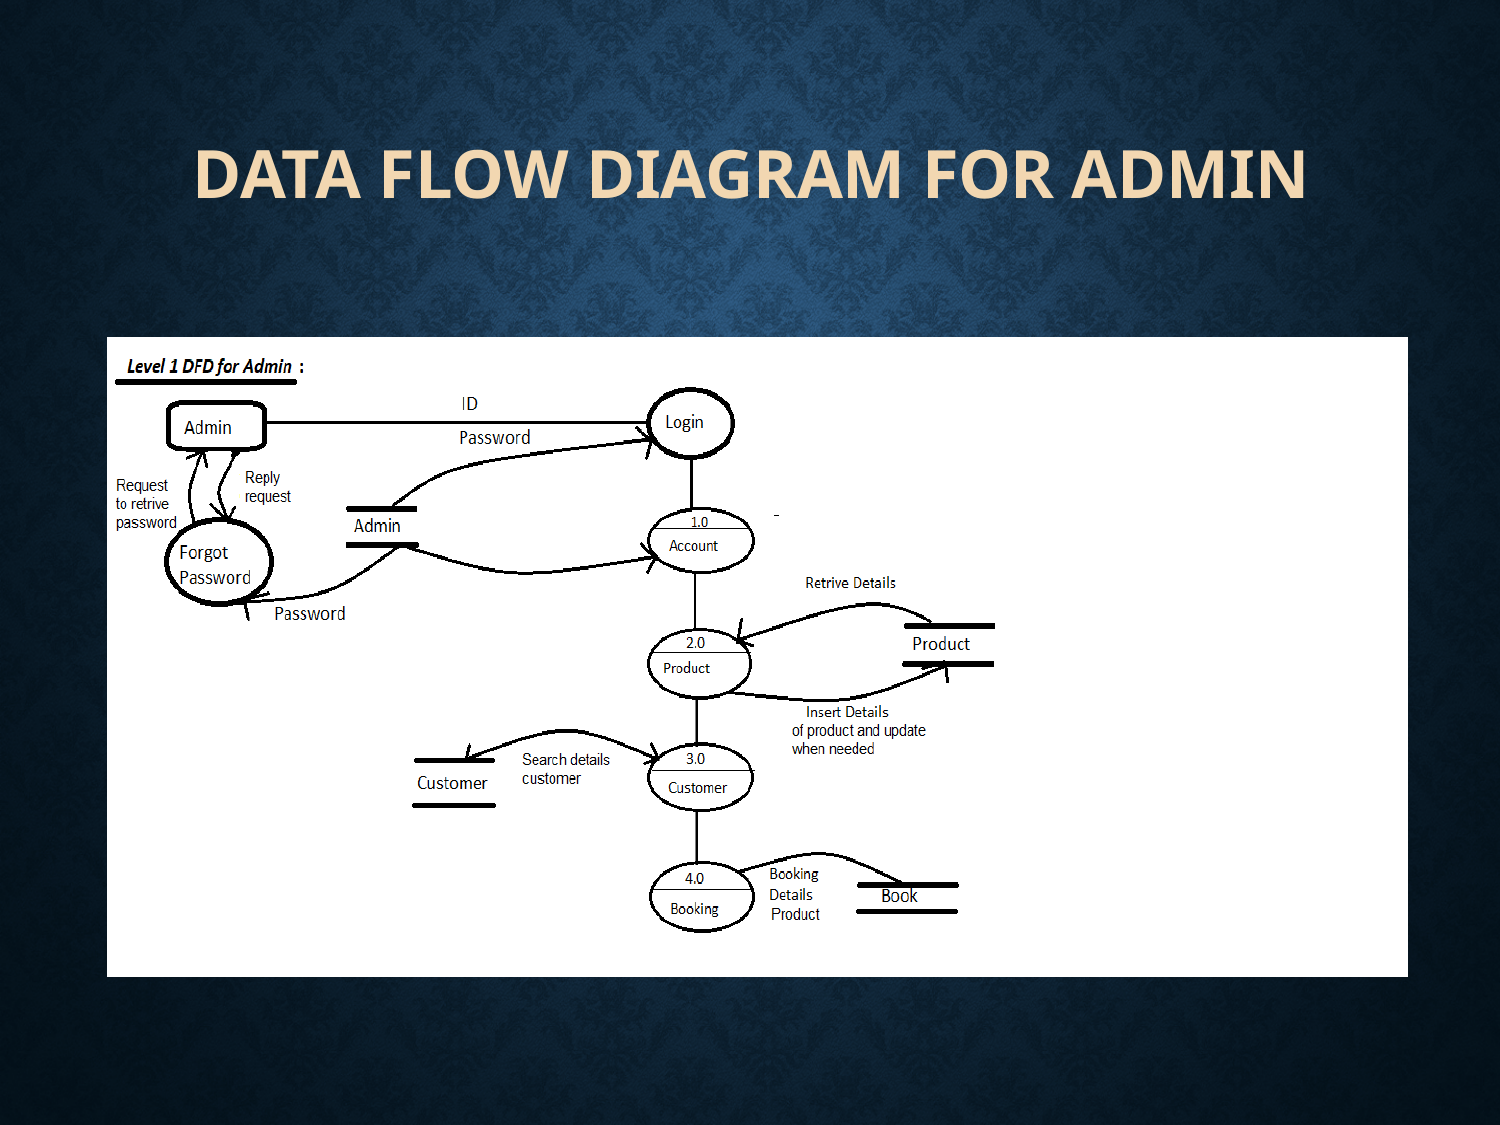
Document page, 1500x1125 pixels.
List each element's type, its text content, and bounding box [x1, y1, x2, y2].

picture [107, 336, 1409, 977]
title Data Flow Diagram For Admin [112, 75, 1388, 266]
